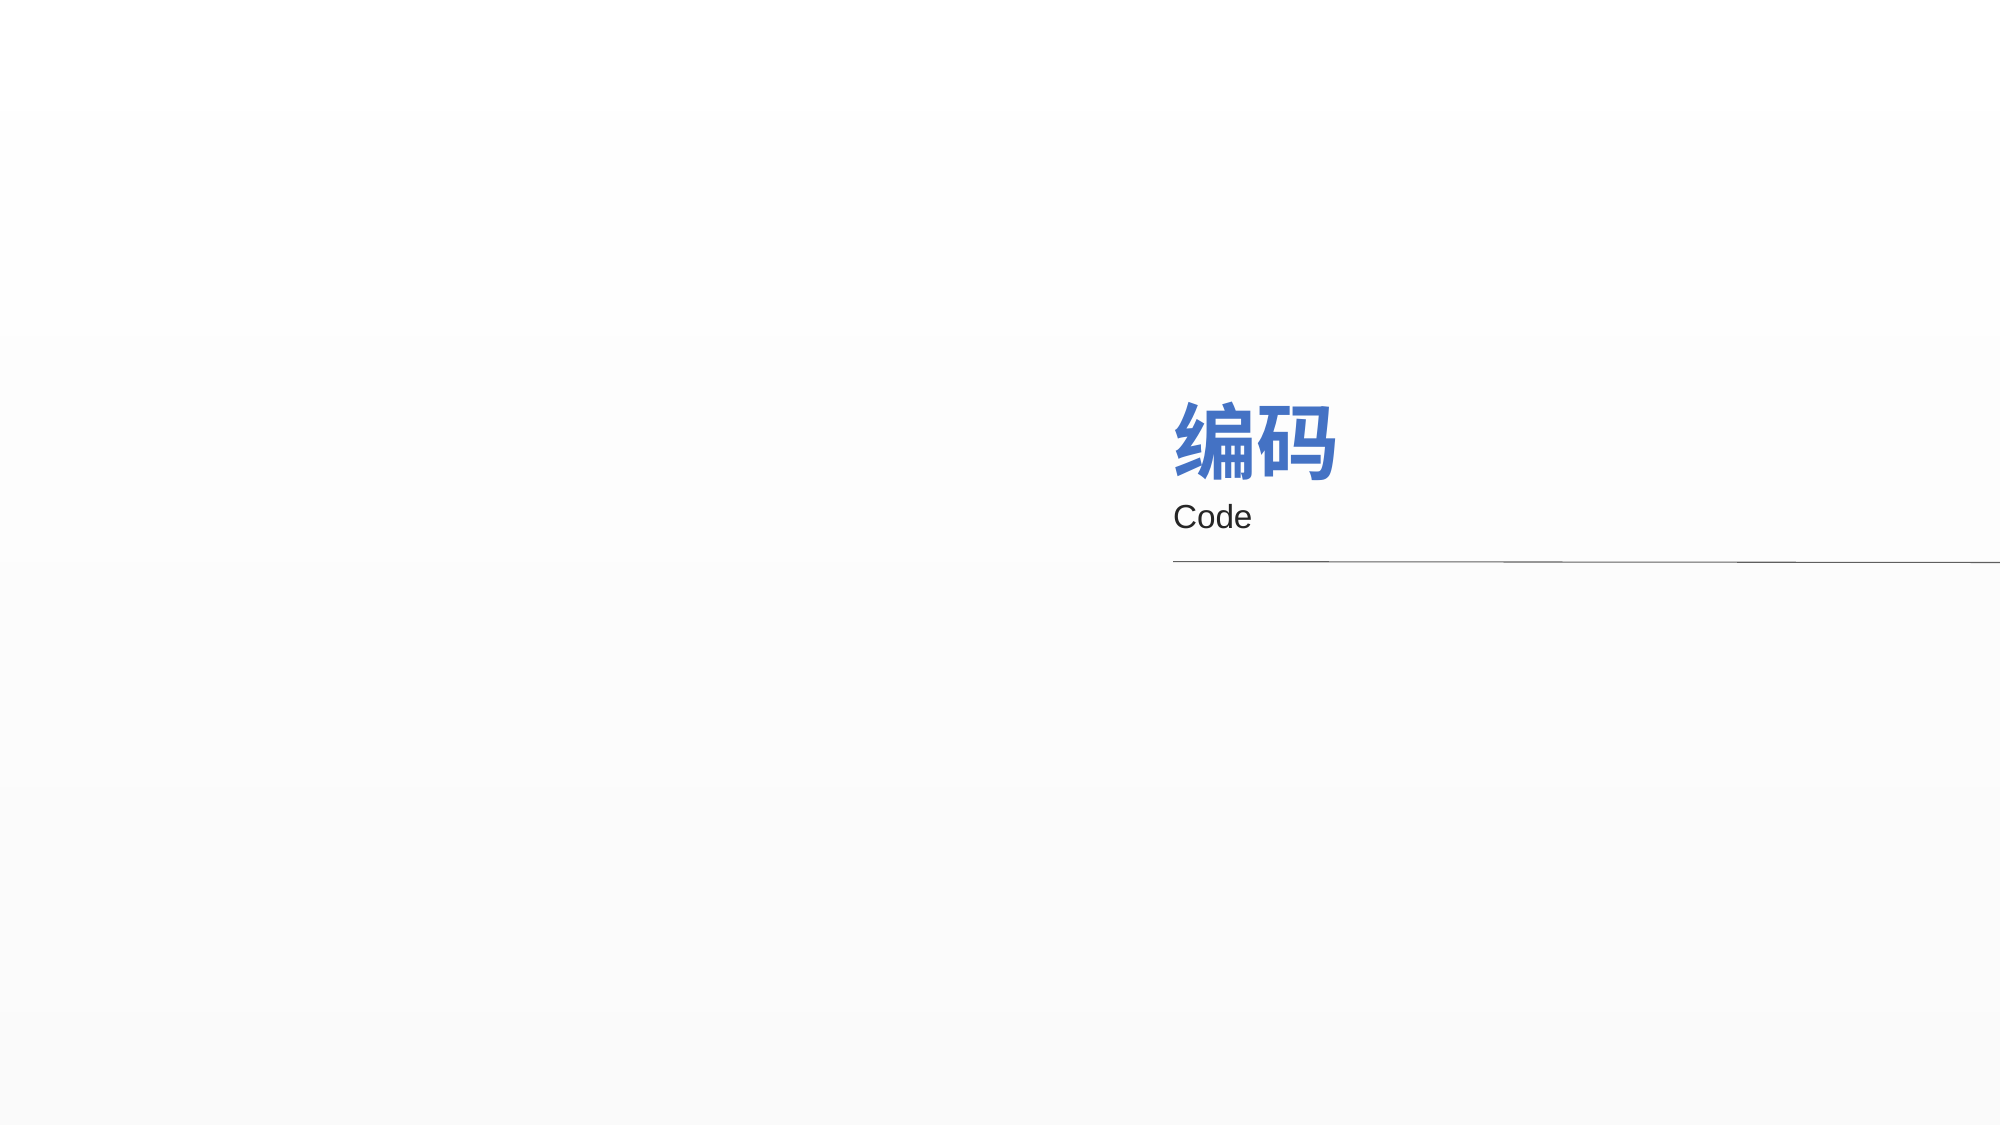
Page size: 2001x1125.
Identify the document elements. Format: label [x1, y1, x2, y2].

text_box [1158, 363, 2000, 563]
